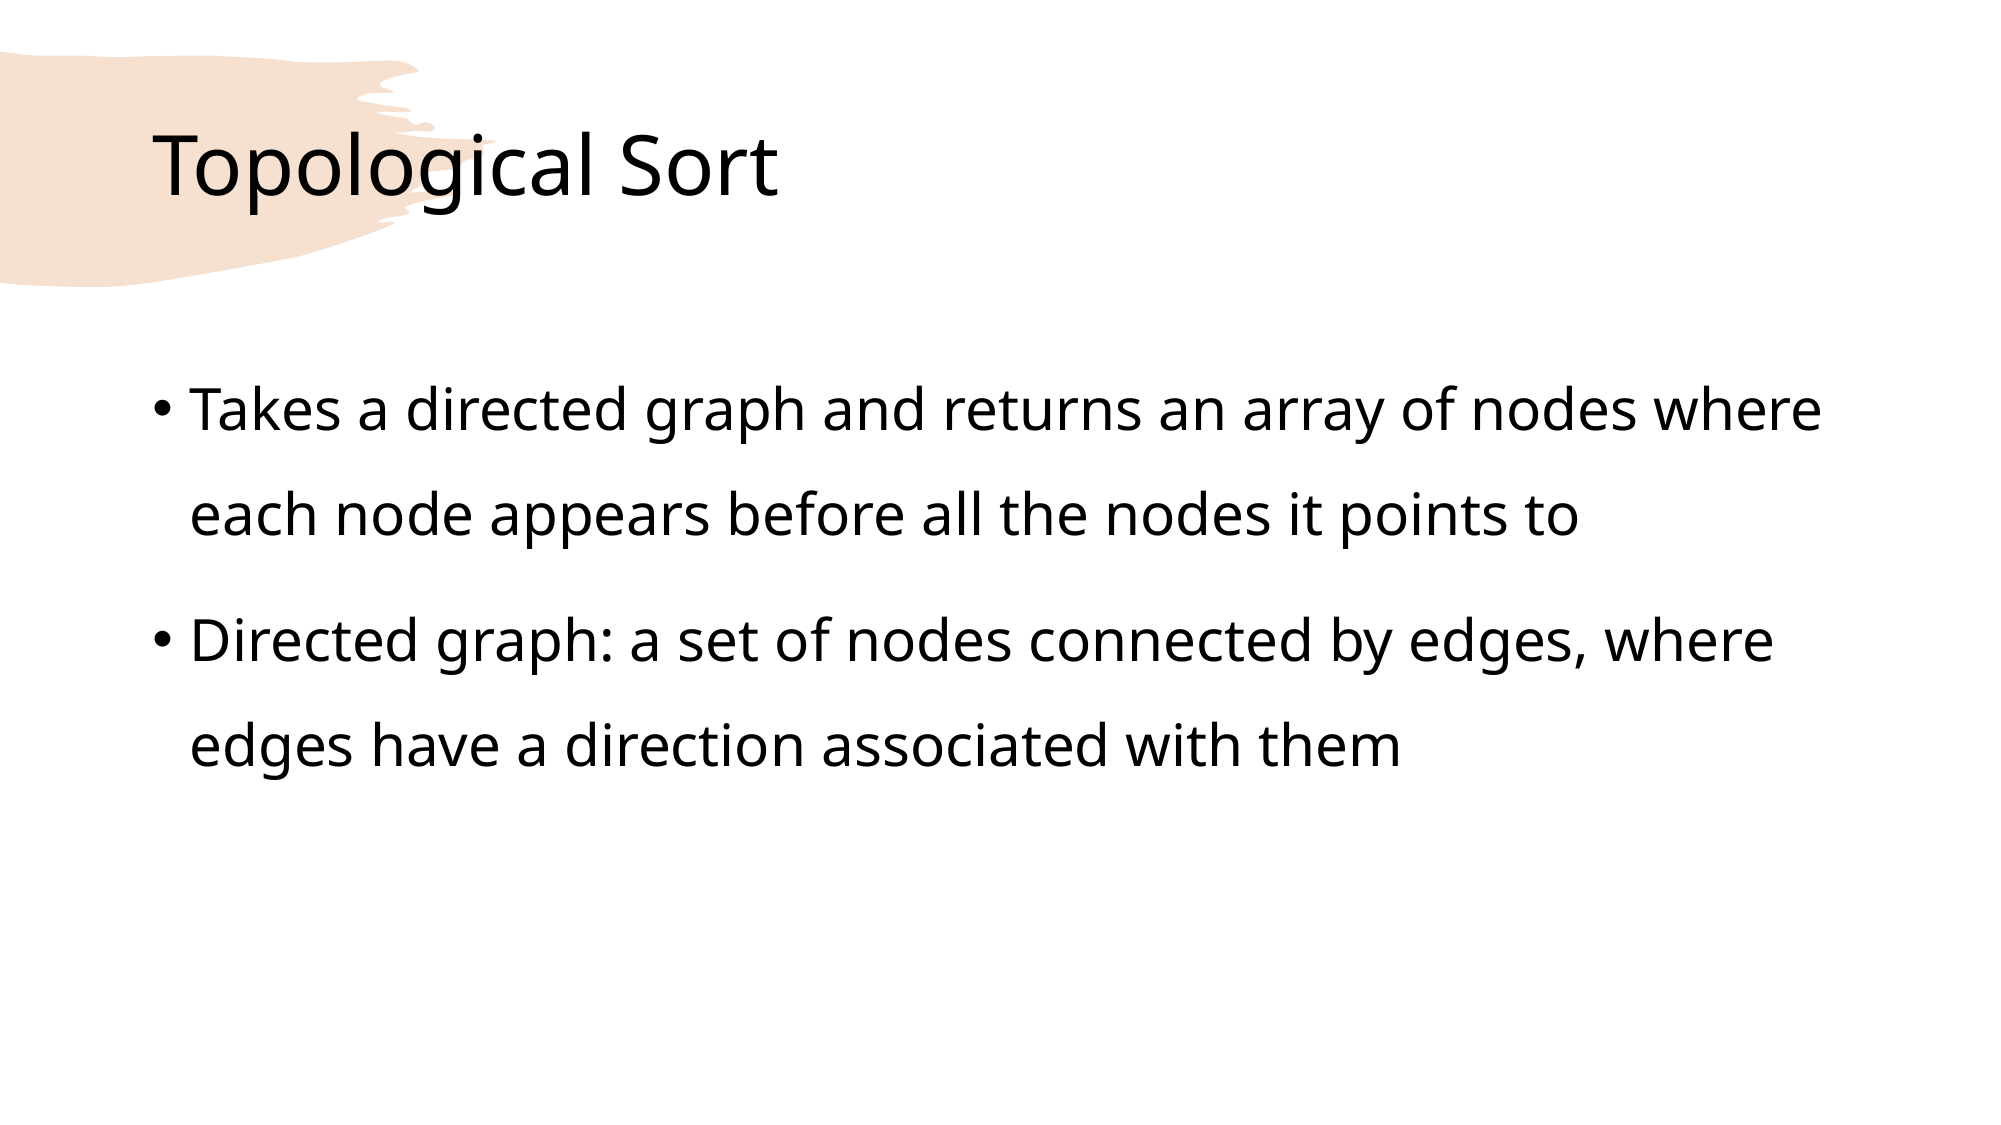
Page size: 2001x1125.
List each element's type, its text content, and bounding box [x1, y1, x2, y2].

list Takes a directed graph and returns an array of nodes where each node appears before all the nodes it points to Directed graph: a set of nodes connected by edges, where edges have a direction associated with them [137, 329, 1863, 1013]
title Topological Sort [137, 59, 1863, 278]
